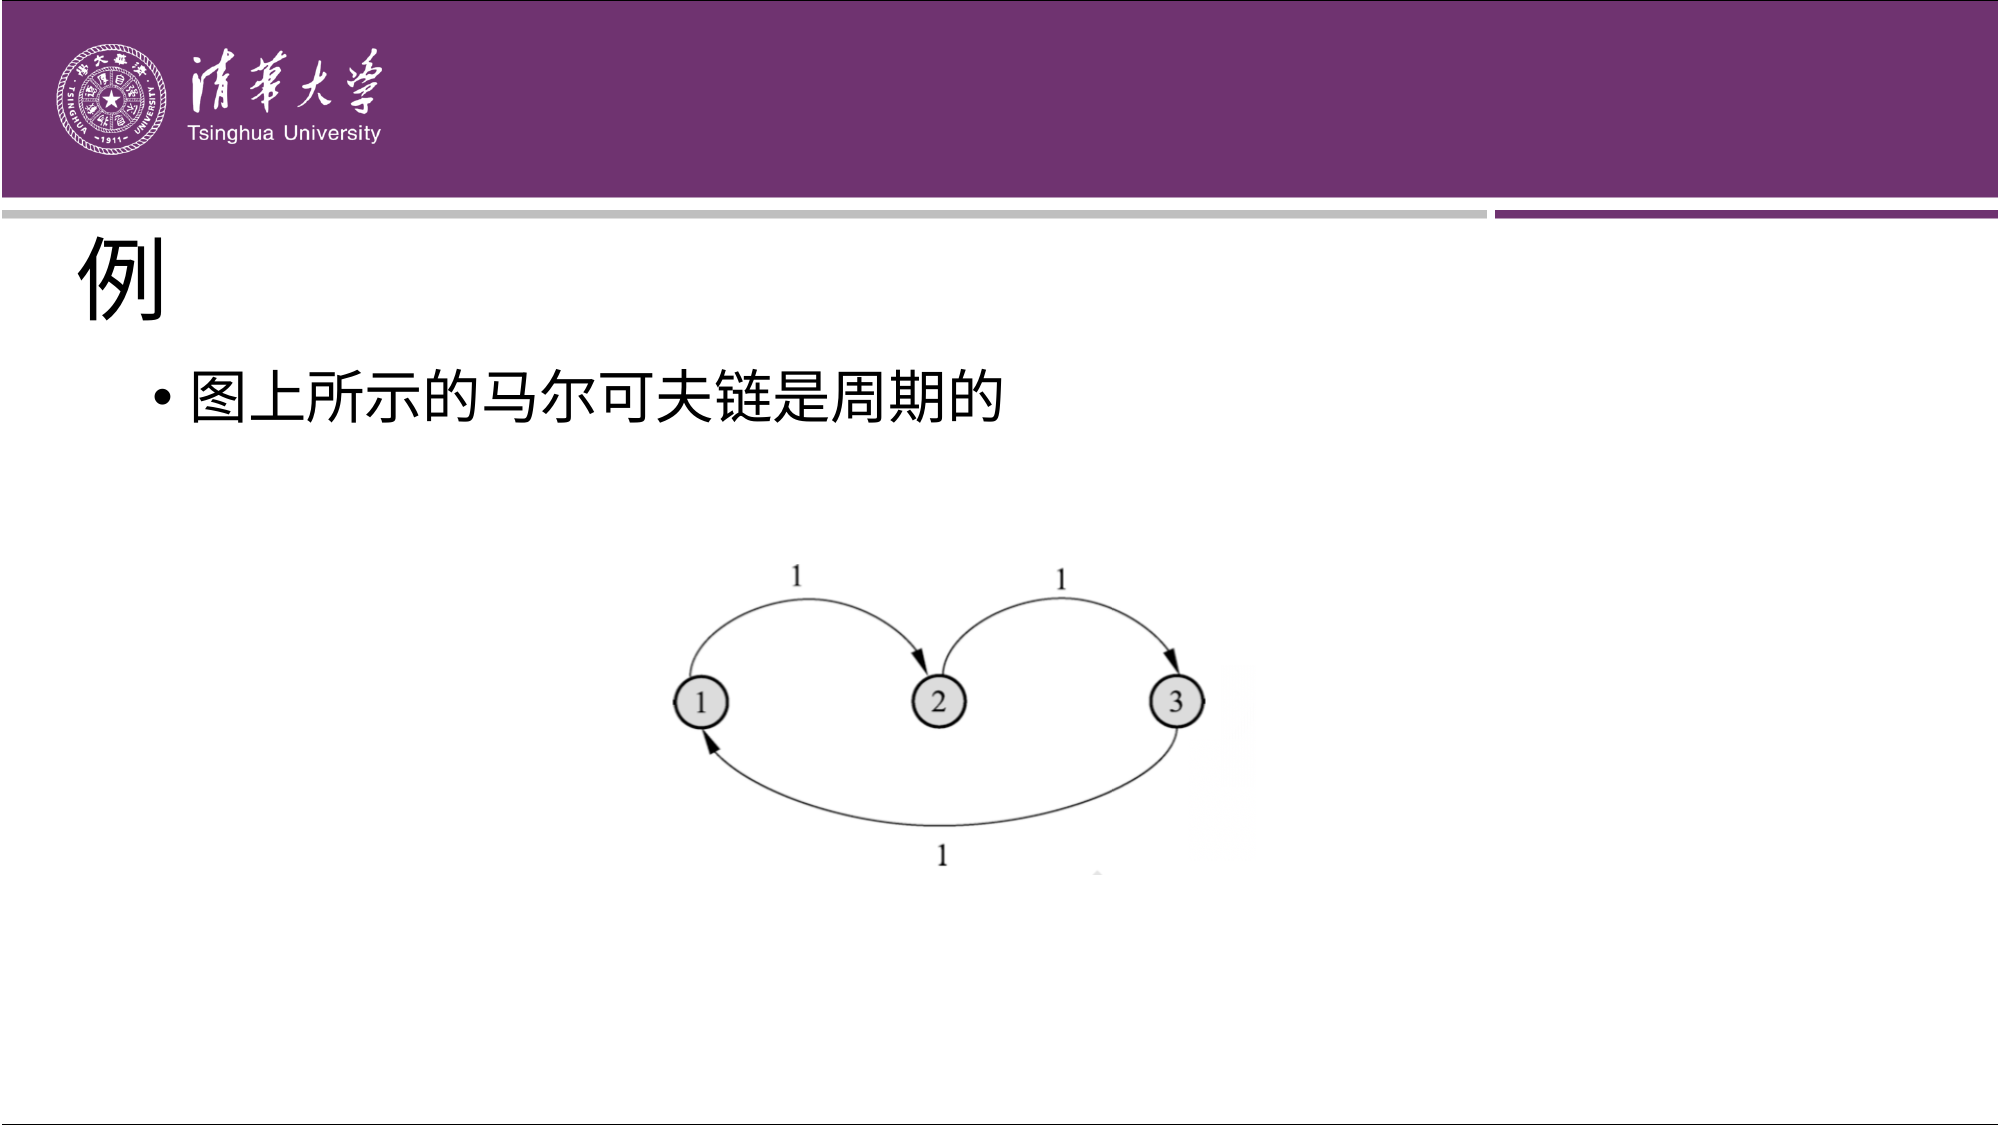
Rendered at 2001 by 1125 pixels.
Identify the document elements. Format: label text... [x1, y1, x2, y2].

title 例 [61, 175, 1787, 393]
list 图上所示的马尔可夫链是周期的 [137, 360, 1863, 1075]
picture [2, 0, 1998, 1125]
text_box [638, 560, 1256, 875]
